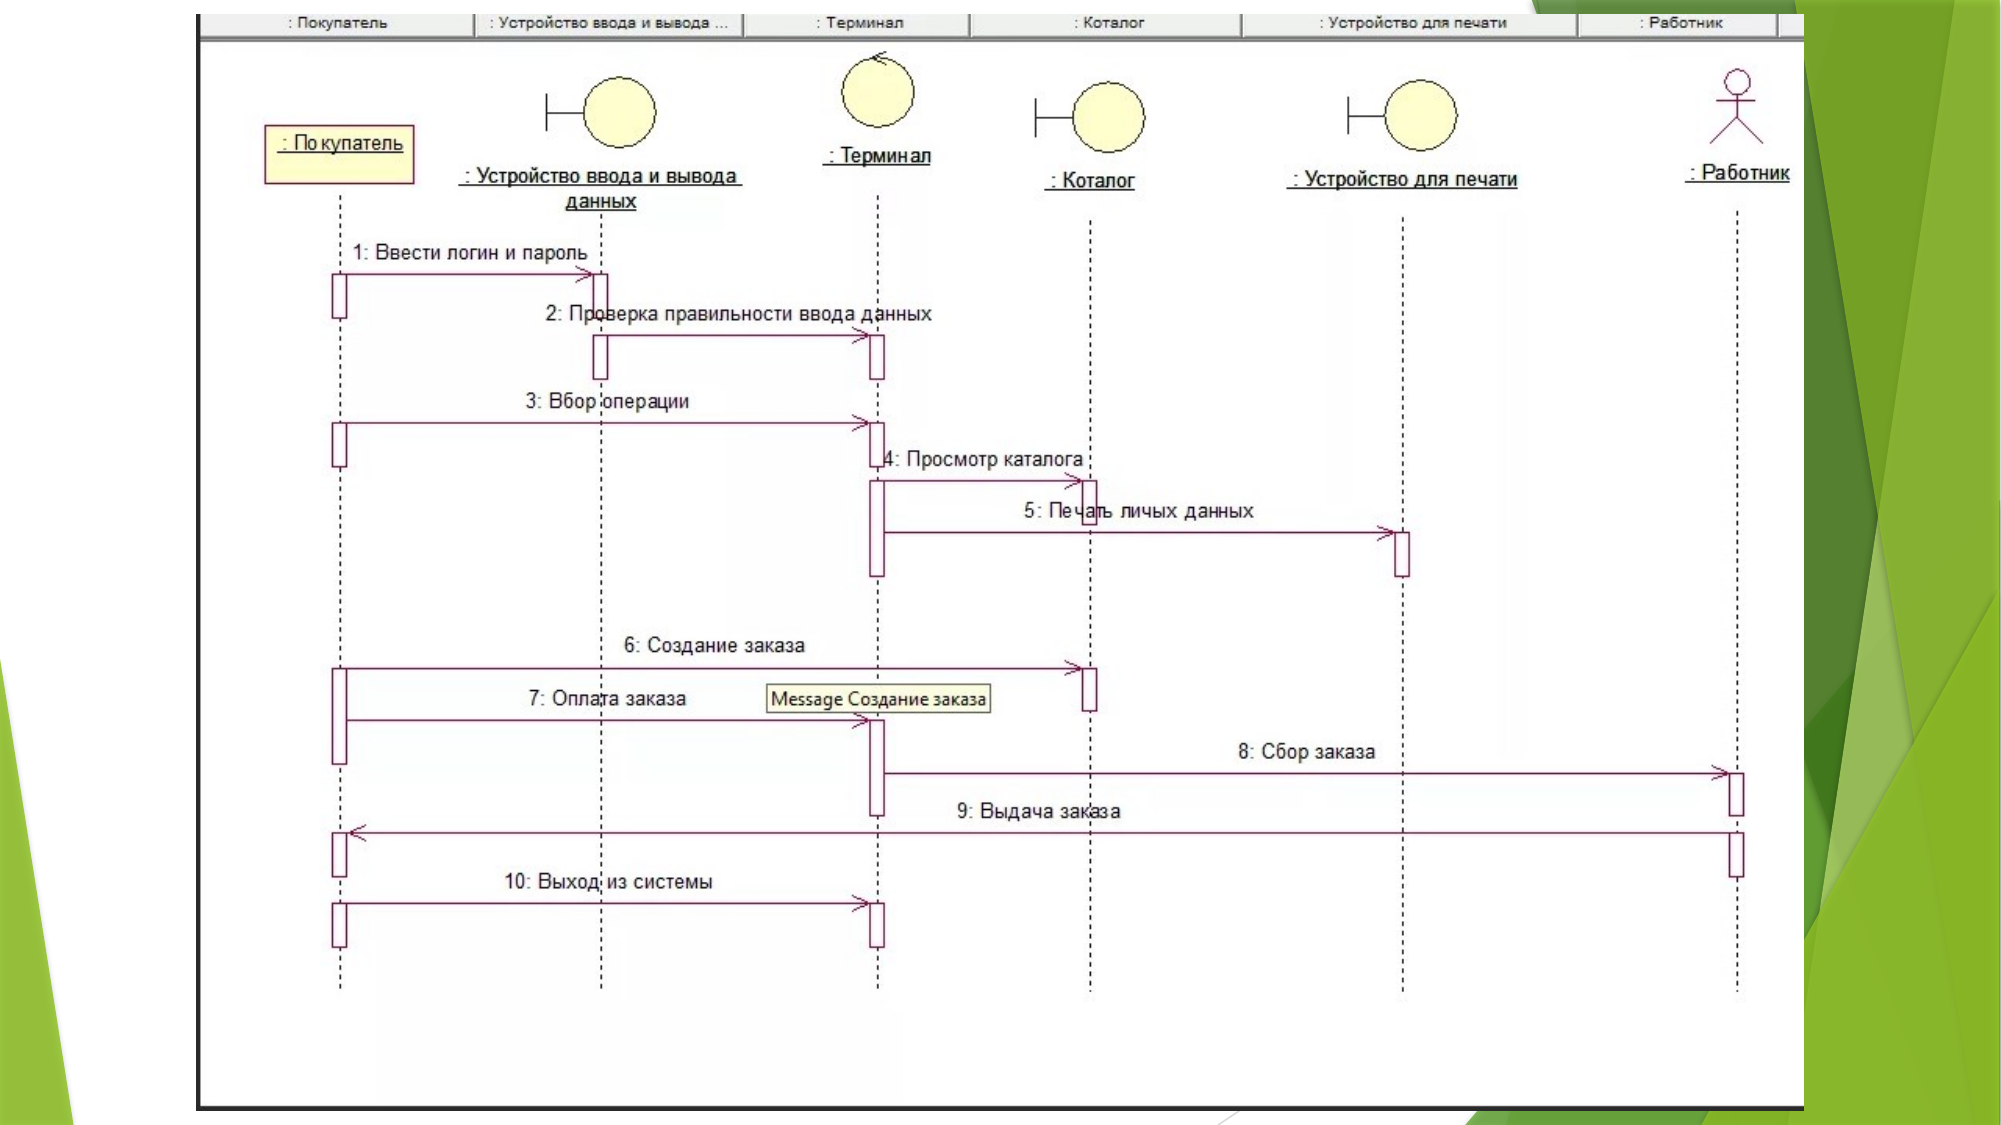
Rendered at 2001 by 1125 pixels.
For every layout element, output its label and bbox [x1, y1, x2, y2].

picture [195, 14, 1805, 1111]
